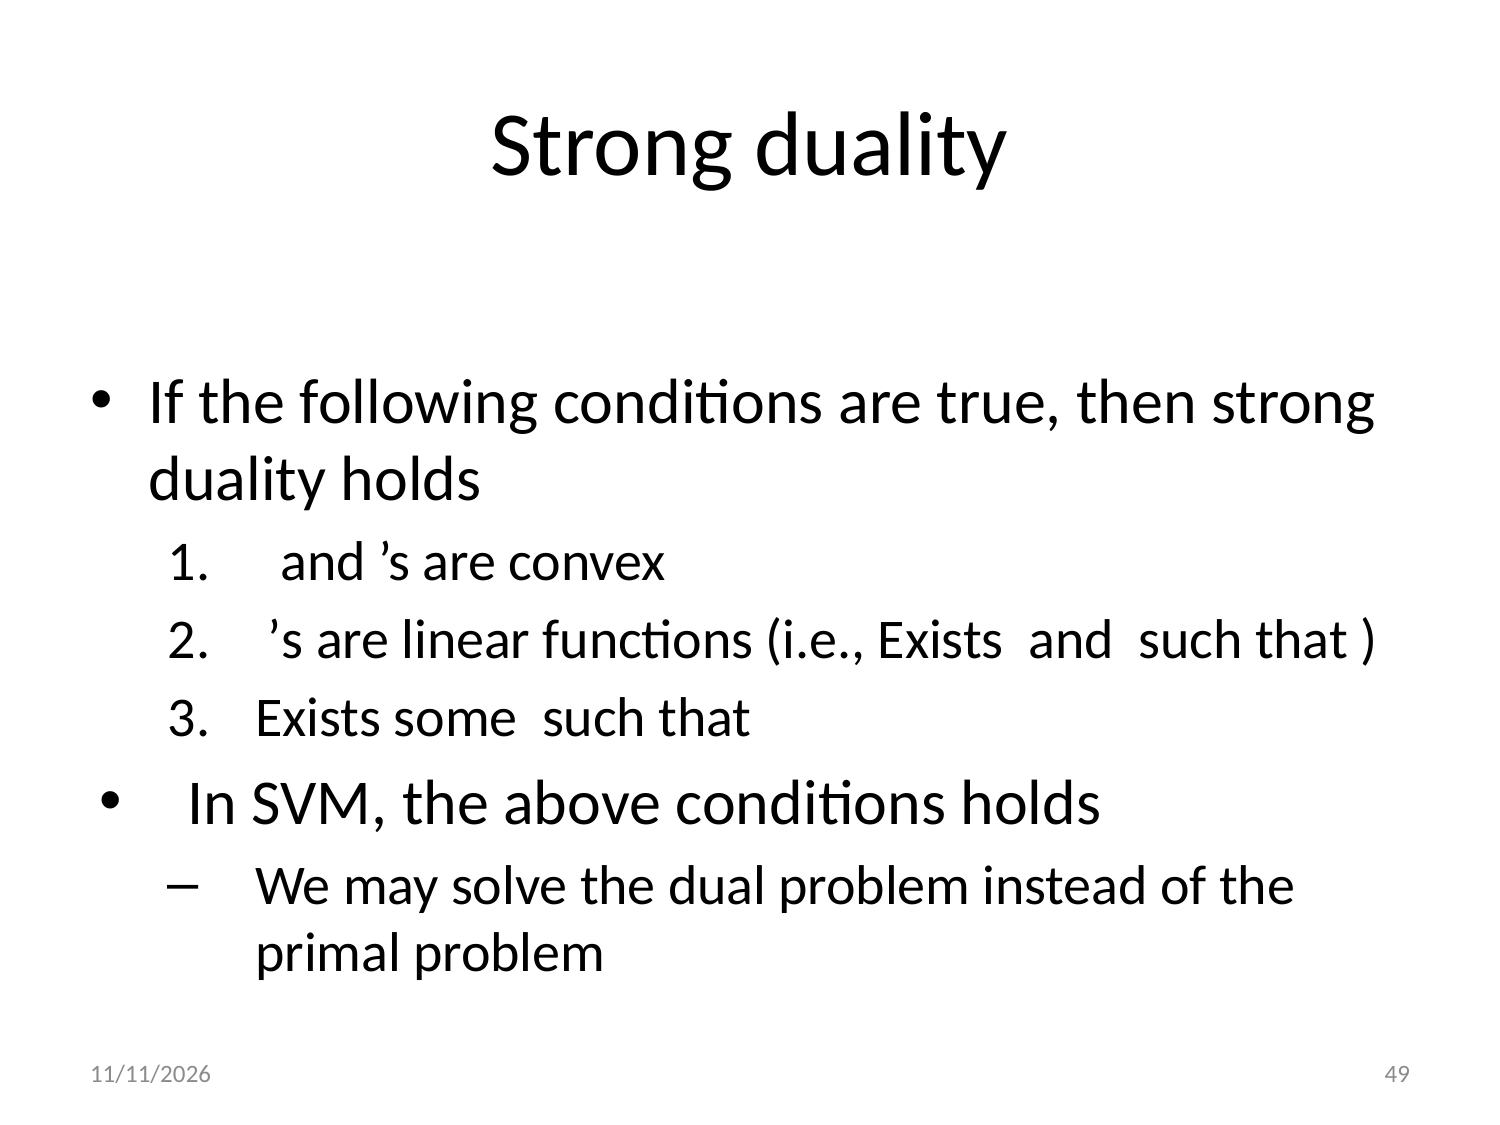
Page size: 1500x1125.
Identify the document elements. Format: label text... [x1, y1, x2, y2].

title Strong duality [75, 45, 1425, 233]
slide_number 49 [1074, 1042, 1425, 1103]
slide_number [75, 1042, 425, 1103]
